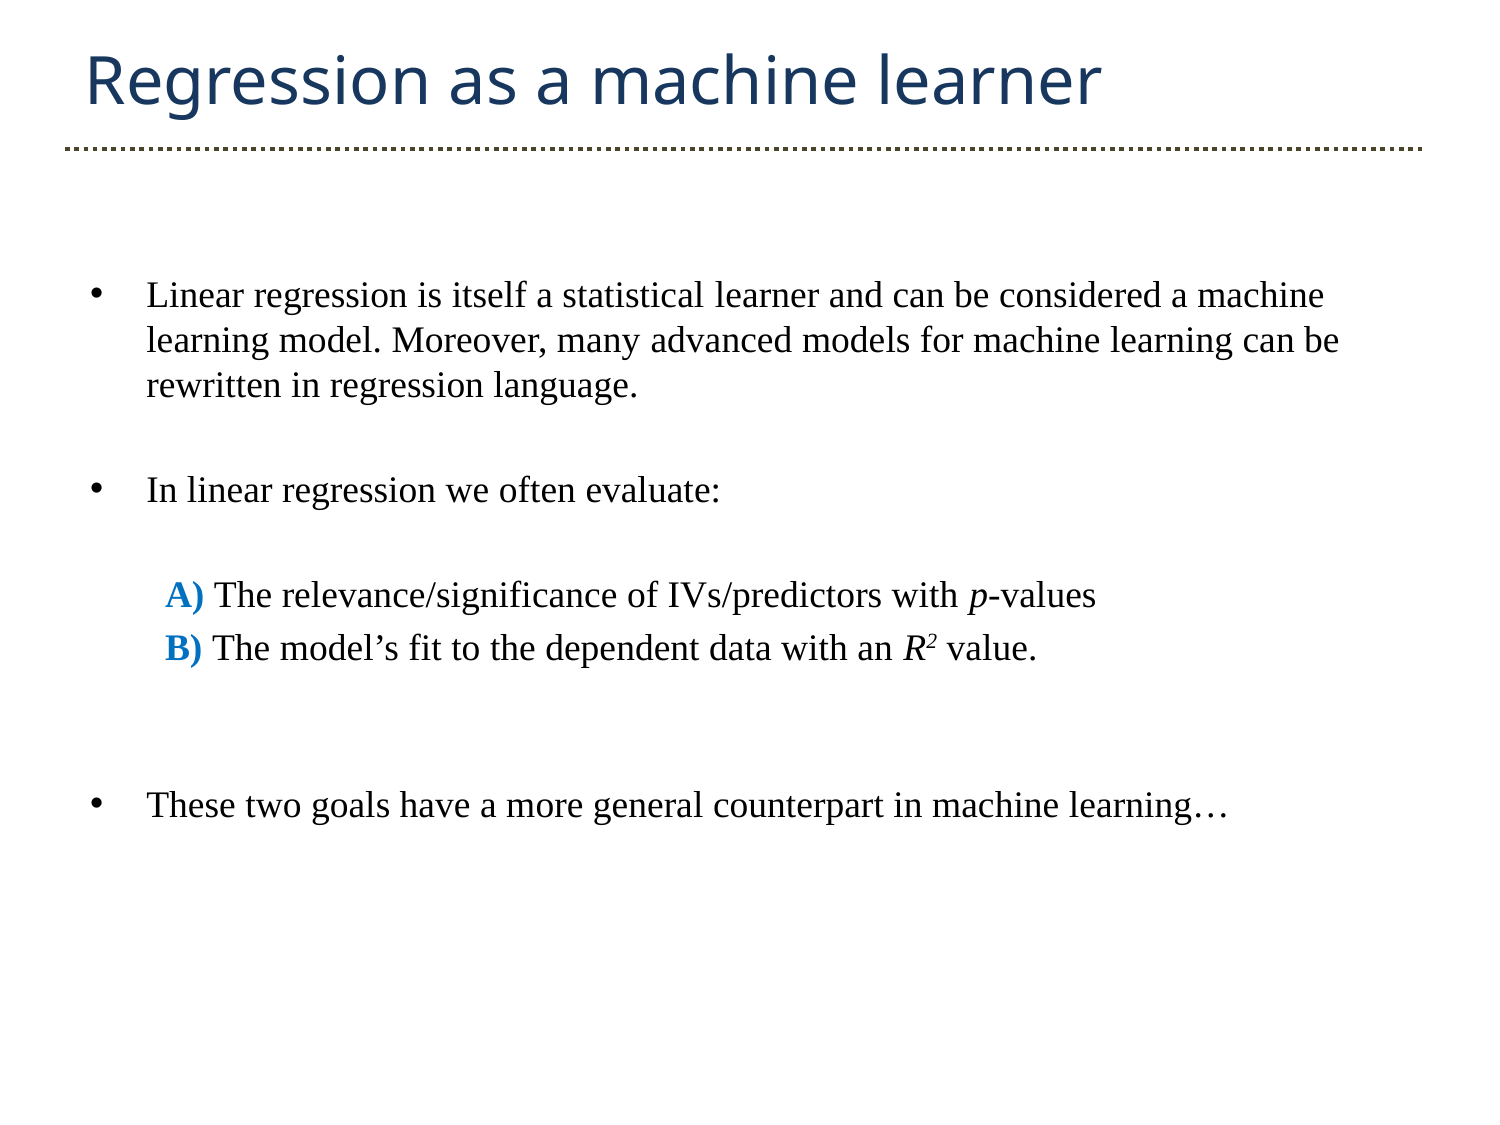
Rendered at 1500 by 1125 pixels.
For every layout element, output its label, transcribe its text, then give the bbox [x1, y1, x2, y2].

list Linear regression is itself a statistical learner and can be considered a machine learning model. Moreover, many advanced models for machine learning can be rewritten in regression language. In linear regression we often evaluate: A) The relevance/significance of IVs/predictors with p-values B) The model’s fit to the dependent data with an R2 value. These two goals have a more general counterpart in machine learning… [75, 262, 1425, 1071]
text_box Regression as a machine learner [69, 30, 1388, 126]
